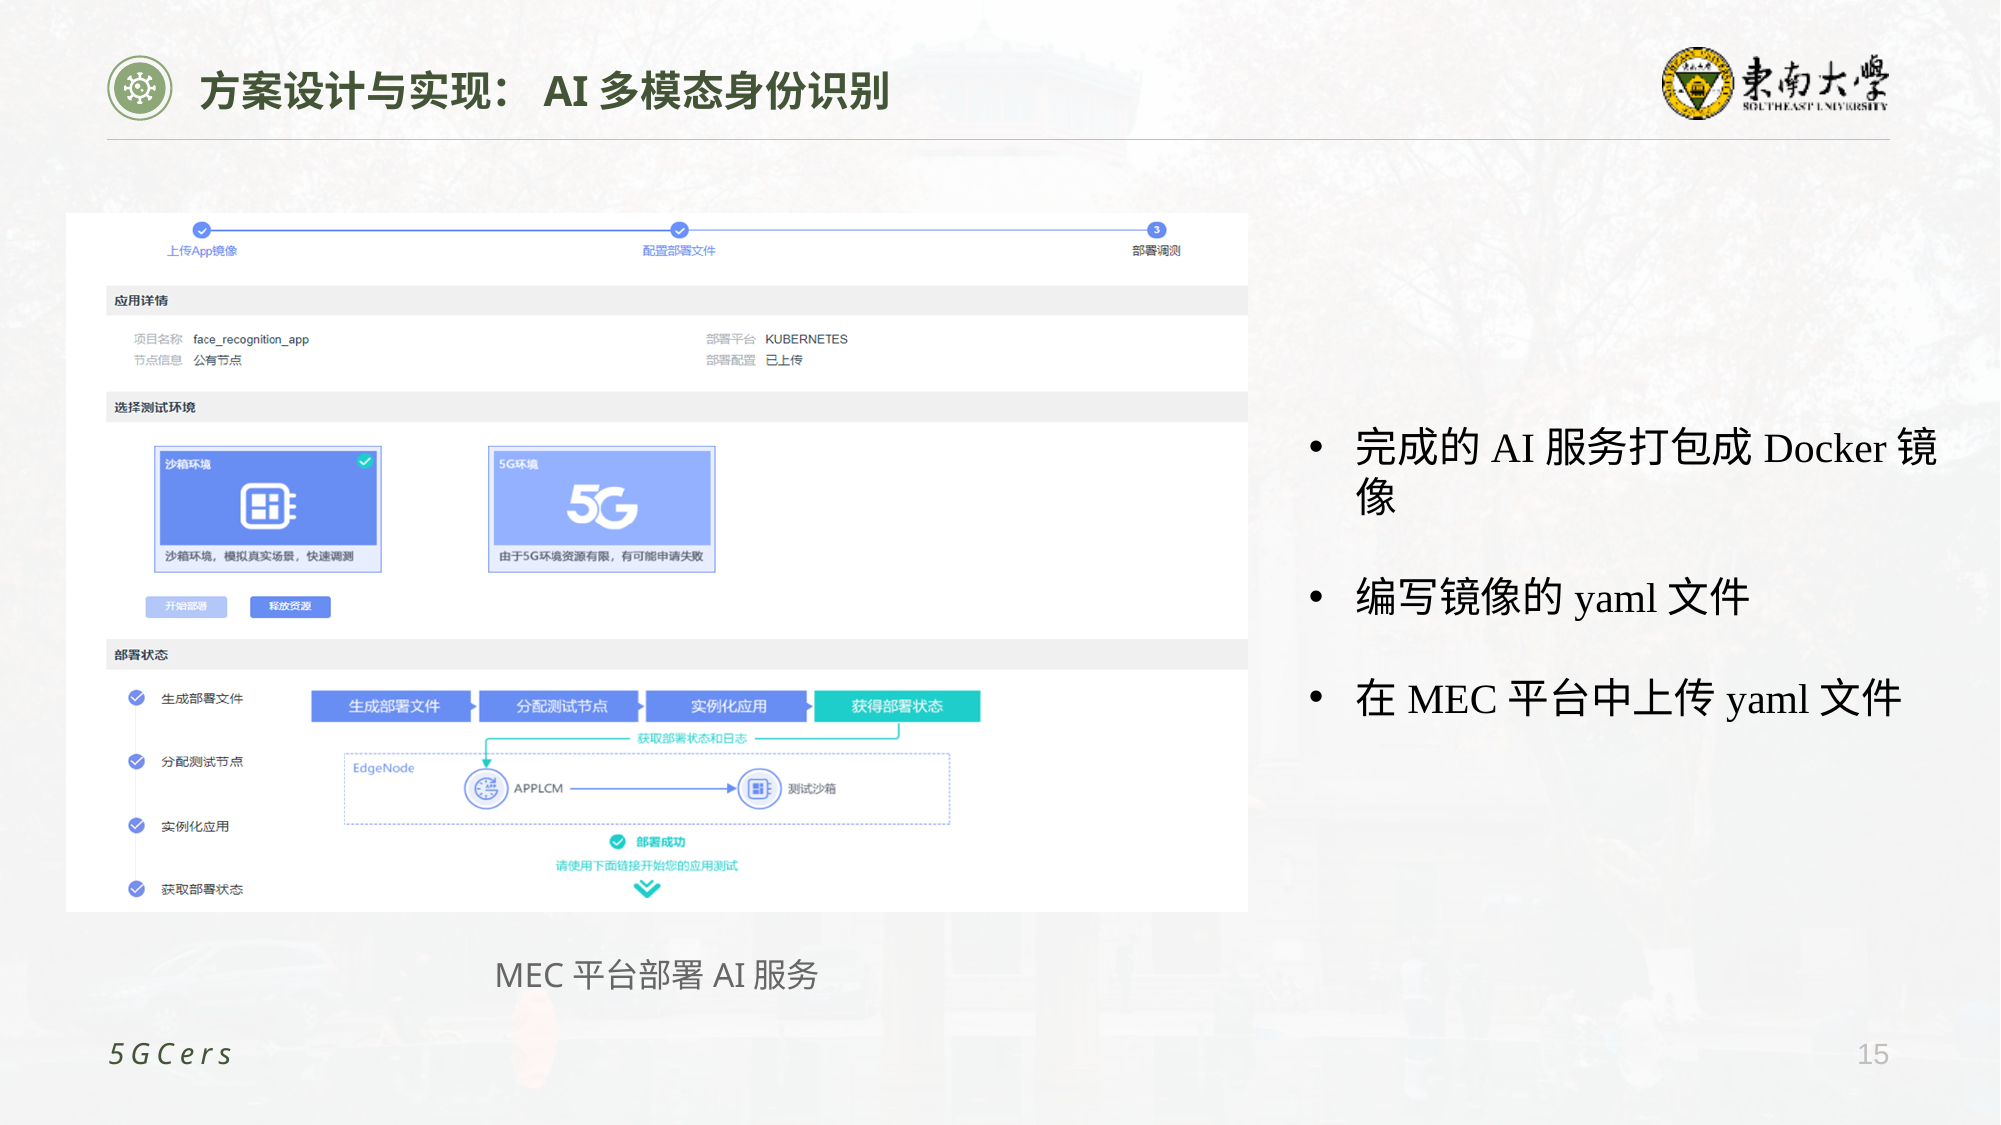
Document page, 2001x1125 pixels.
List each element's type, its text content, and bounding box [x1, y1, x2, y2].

slide_number 15 [1439, 1022, 1890, 1083]
text_box 完成的AI服务打包成Docker镜像 编写镜像的yaml文件 在MEC平台中上传yaml文件 [1293, 413, 1968, 729]
slide_number 5GCers [108, 1022, 657, 1083]
list 方案设计与实现：AI多模态身份识别 [199, 56, 1663, 123]
text_box MEC平台部署AI服务 [479, 946, 1069, 1002]
picture [65, 213, 1248, 912]
picture [1662, 47, 1889, 120]
